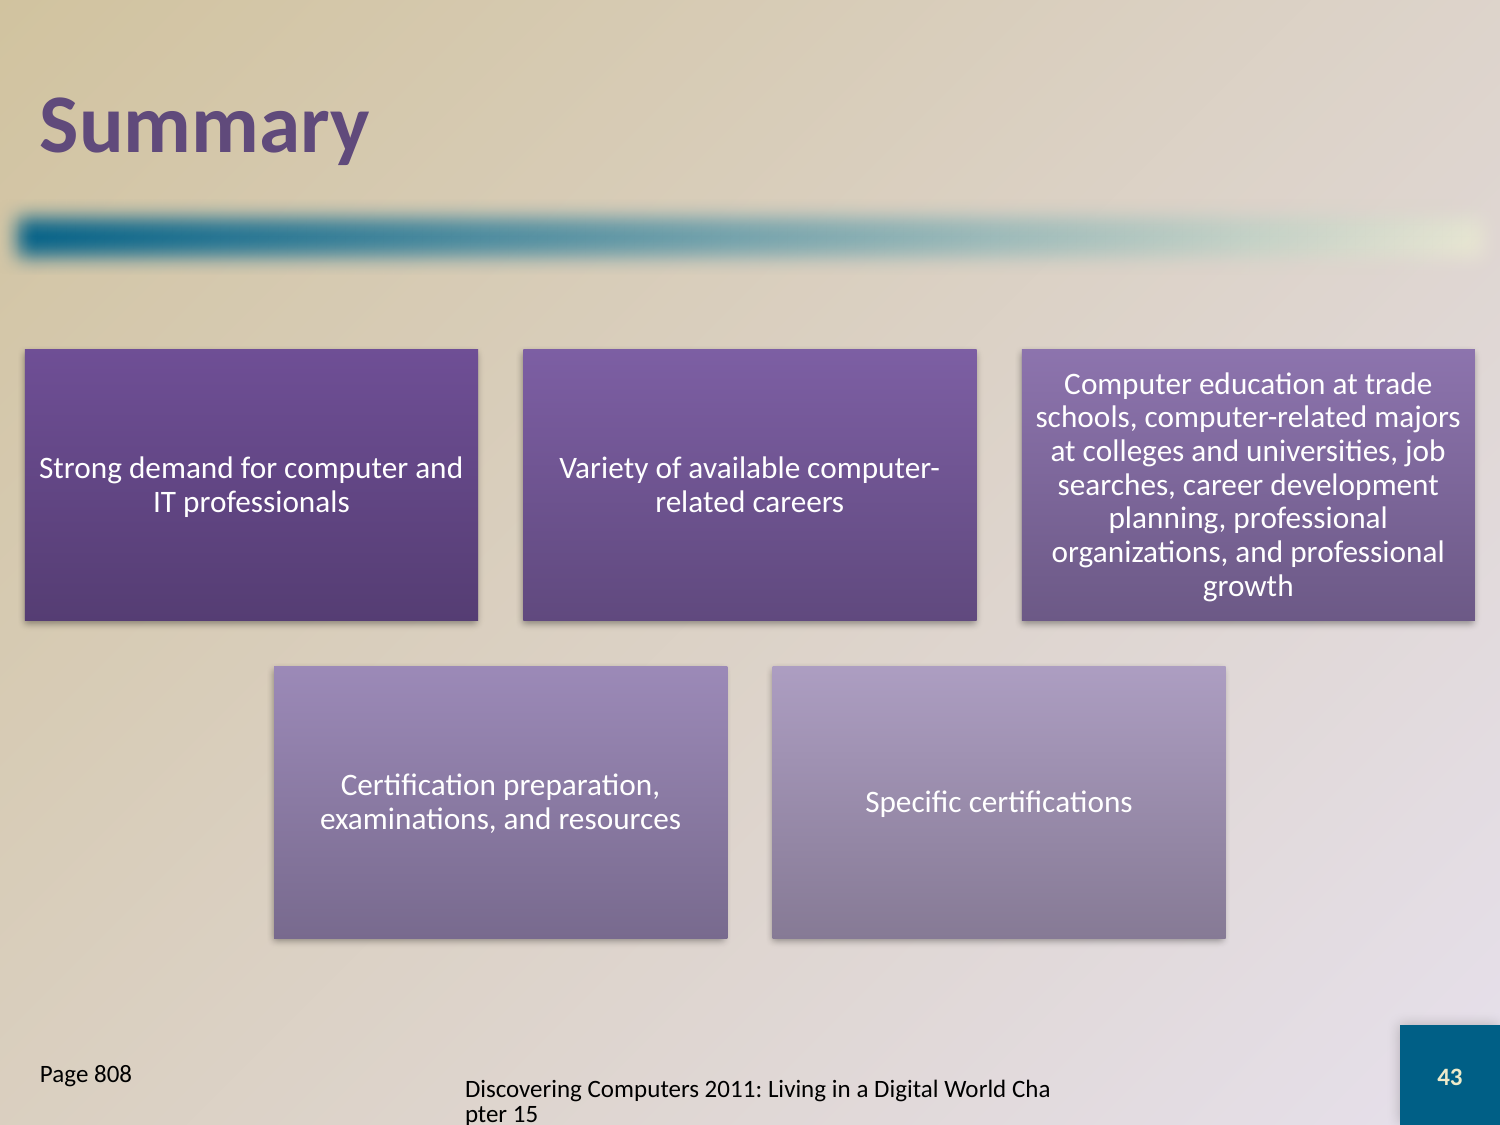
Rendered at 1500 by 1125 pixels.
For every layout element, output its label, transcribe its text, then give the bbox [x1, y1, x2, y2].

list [24, 262, 1476, 1026]
footer Discovering Computers 2011: Living in a Digital World Chapter 15 [450, 1050, 1075, 1125]
slide_number 43 [1400, 1025, 1500, 1125]
list Page 808 [24, 1050, 300, 1125]
title Summary [24, 24, 1475, 213]
